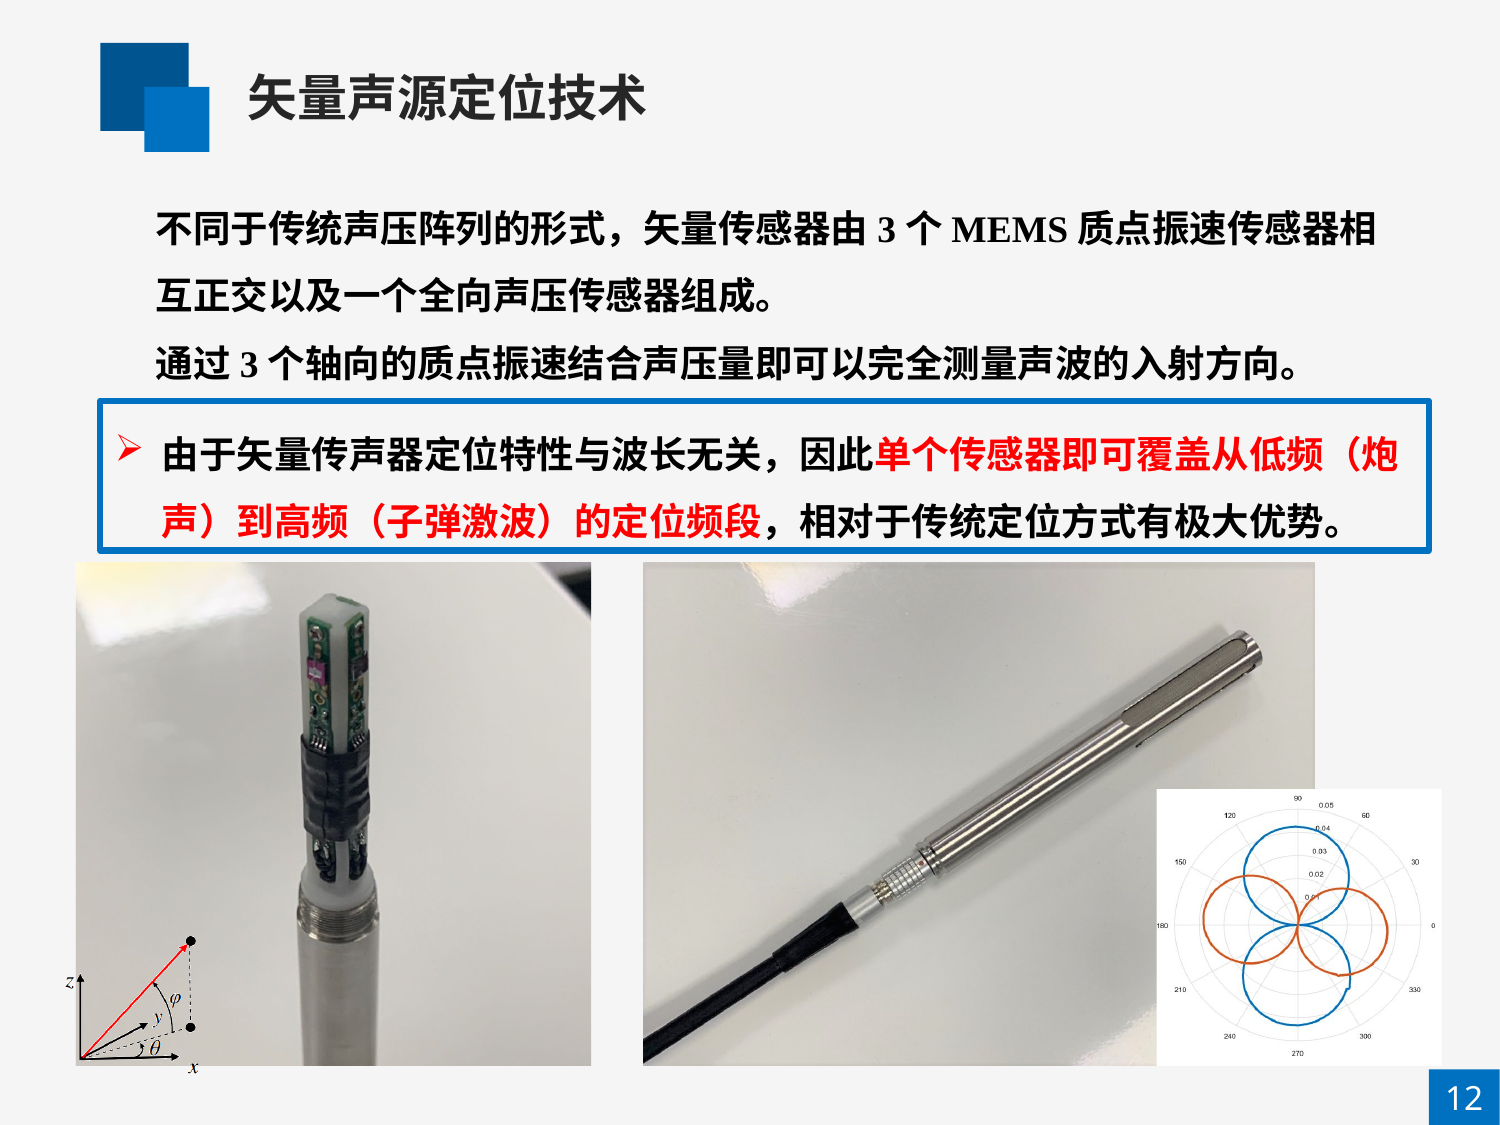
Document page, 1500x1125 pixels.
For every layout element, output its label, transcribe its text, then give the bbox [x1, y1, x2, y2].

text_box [1411, 1069, 1500, 1125]
text_box 不同于传统声压阵列的形式，矢量传感器由3个MEMS质点振速传感器相互正交以及一个全向声压传感器组成。 通过3个轴向的质点振速结合声压量即可以完全测量声波的入射方向。 [140, 175, 1429, 393]
picture [41, 556, 592, 1083]
picture [643, 562, 1442, 1066]
text_box 矢量声源定位技术 [232, 59, 1400, 135]
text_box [100, 42, 210, 152]
text_box 由于矢量传声器定位特性与波长无关，因此单个传感器即可覆盖从低频（炮声）到高频（子弹激波）的定位频段，相对于传统定位方式有极大优势。 [100, 400, 1429, 551]
